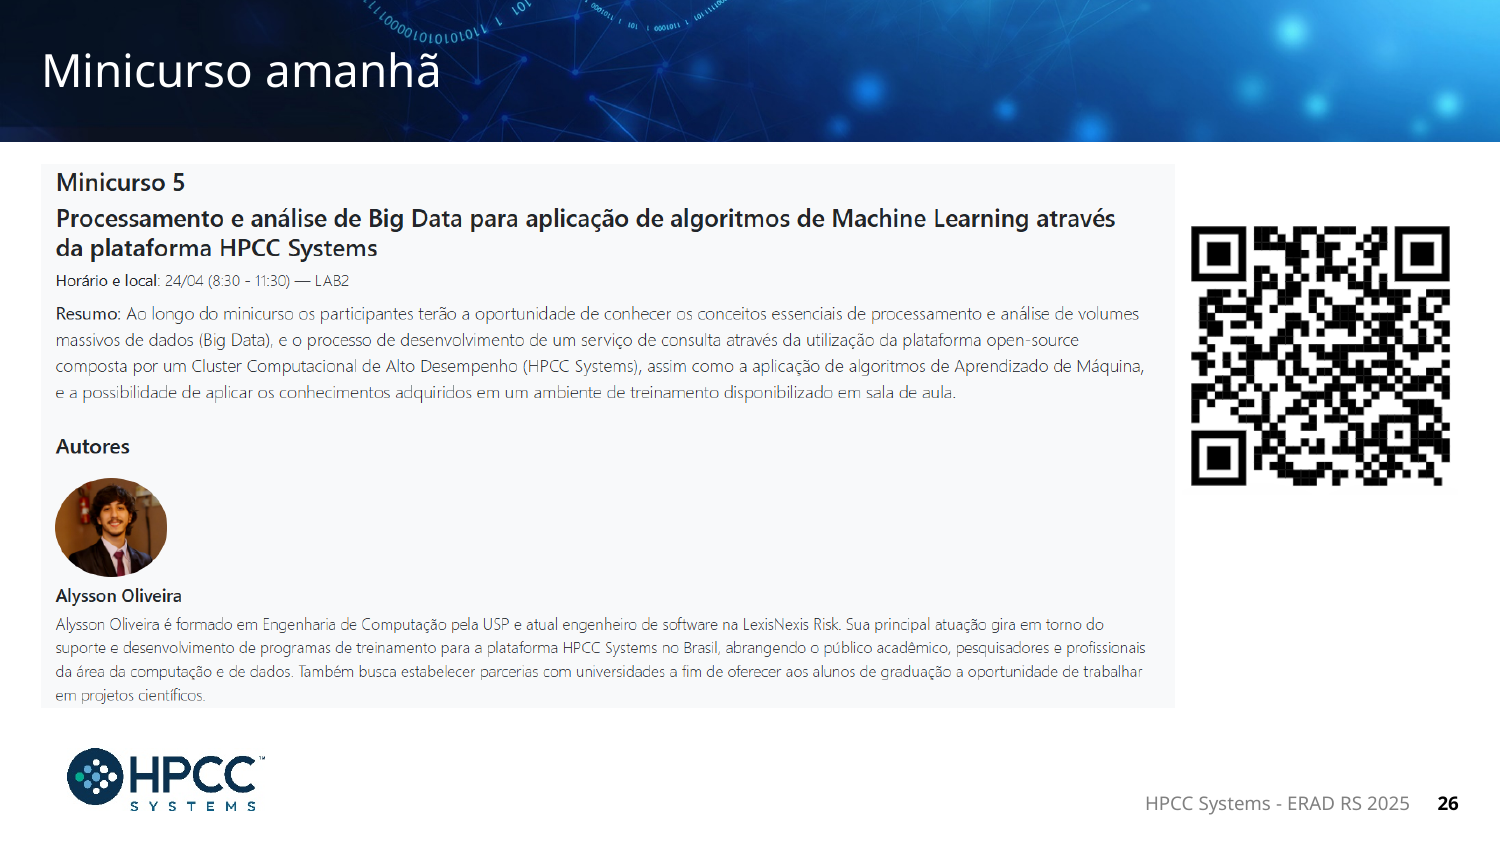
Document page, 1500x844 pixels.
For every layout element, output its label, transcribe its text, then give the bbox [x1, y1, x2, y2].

picture [41, 164, 1175, 708]
title Minicurso amanhã [41, 48, 1458, 156]
text_box [7, 729, 315, 838]
picture [67, 748, 265, 811]
footer HPCC Systems - ERAD RS 2025 [851, 781, 1410, 827]
picture [1182, 219, 1458, 495]
picture [0, 0, 1500, 142]
slide_number 26 [1410, 781, 1459, 827]
